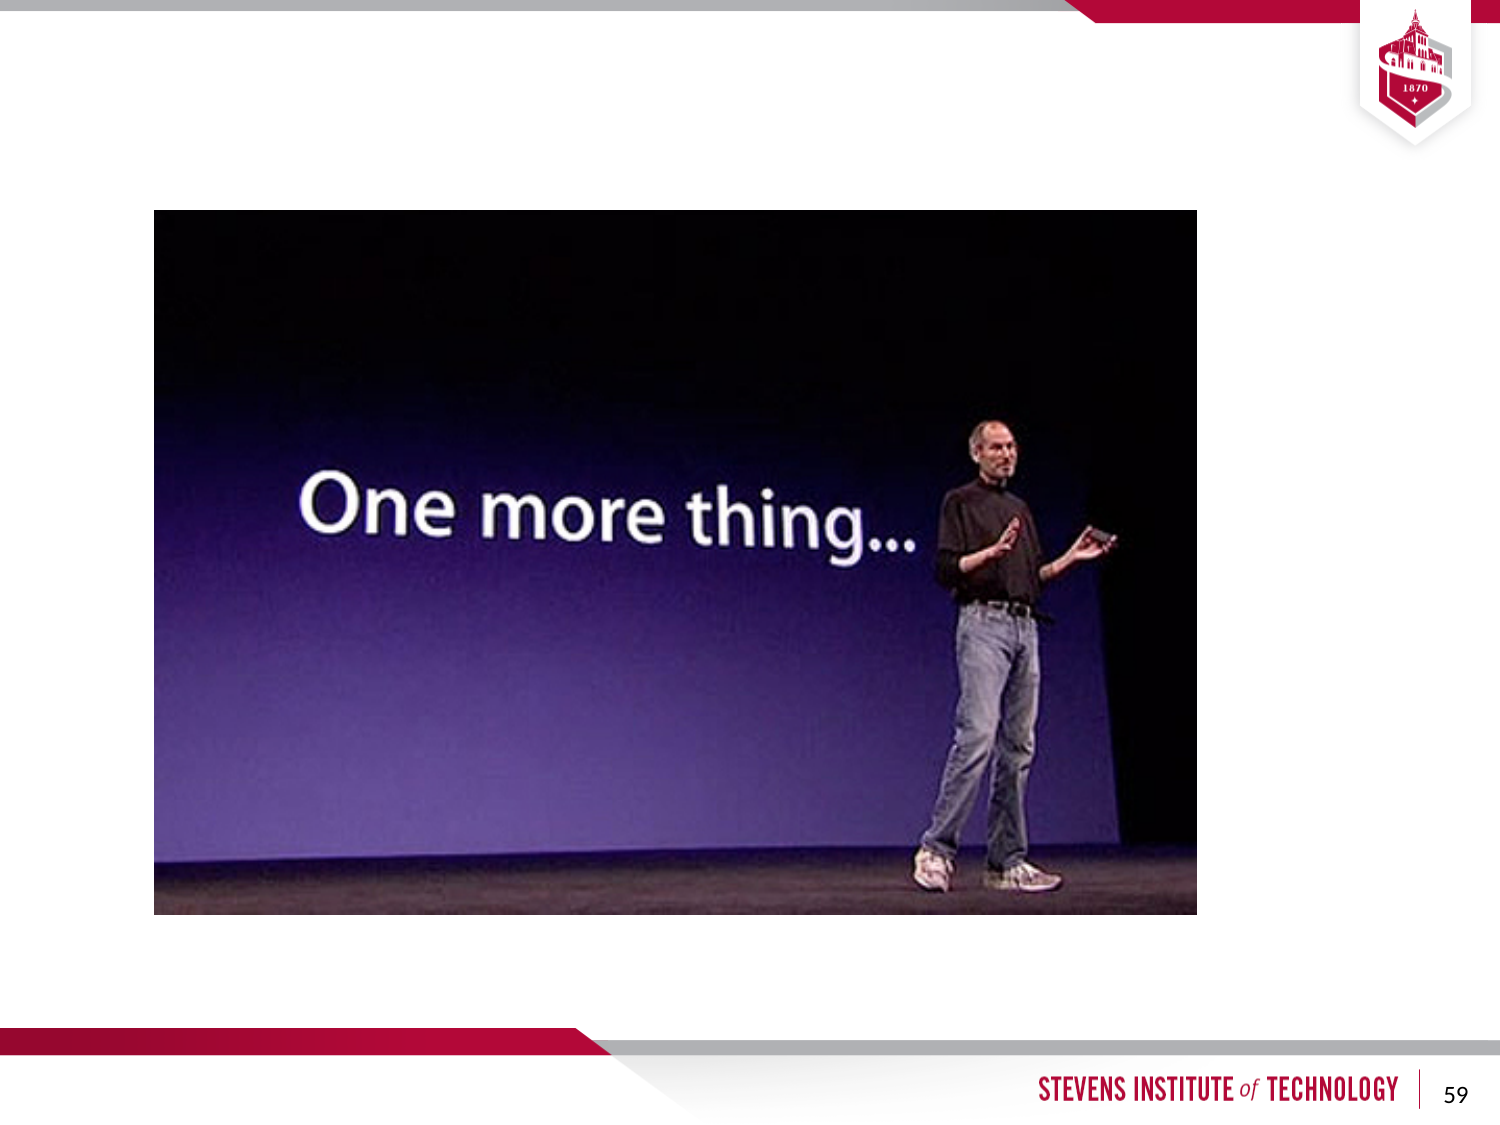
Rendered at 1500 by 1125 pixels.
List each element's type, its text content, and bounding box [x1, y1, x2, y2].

picture [154, 210, 1197, 915]
picture [0, 1028, 1500, 1125]
slide_number 59 [1428, 1071, 1490, 1108]
picture [0, 0, 1500, 160]
